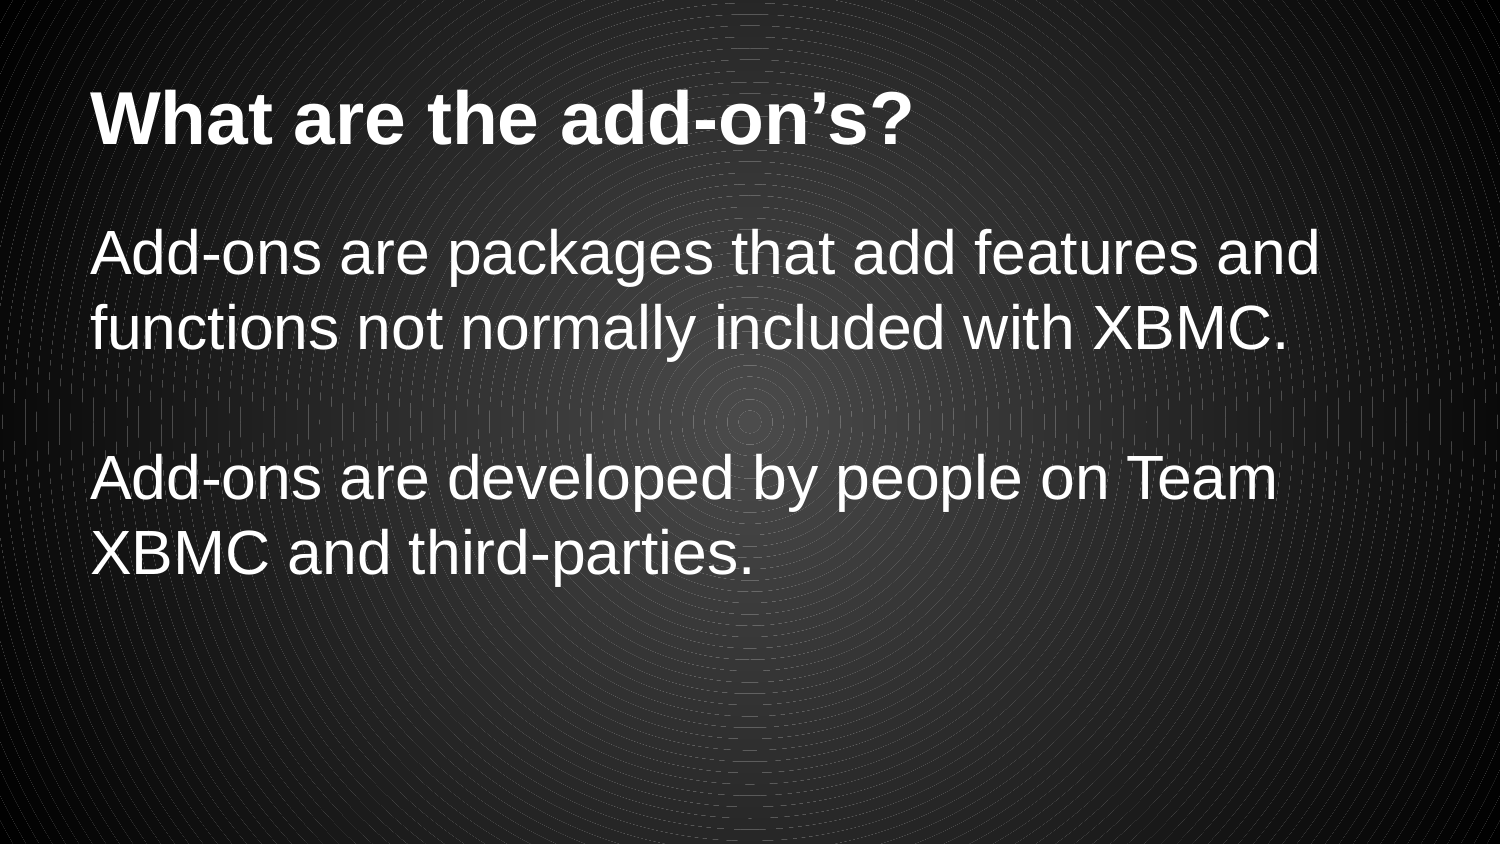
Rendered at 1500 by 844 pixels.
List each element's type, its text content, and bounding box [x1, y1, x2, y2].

title What are the add-on’s? [75, 33, 1425, 175]
list Add-ons are packages that add features and functions not normally included with XBMC. Add-ons are developed by people on Team XBMC and third-parties. [75, 196, 1425, 808]
